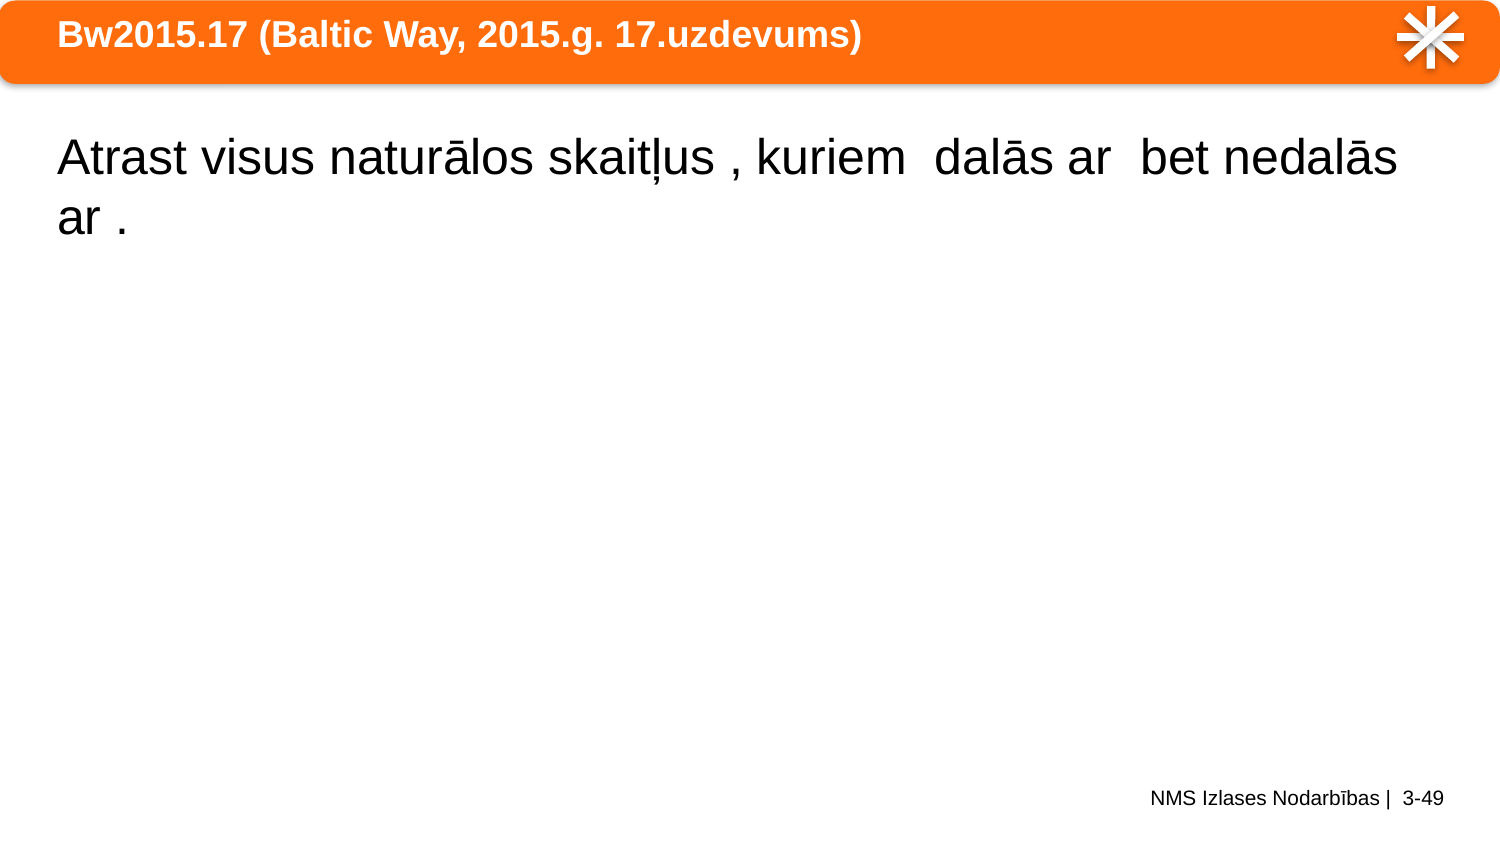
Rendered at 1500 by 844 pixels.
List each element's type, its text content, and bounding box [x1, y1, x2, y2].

title Bw2015.17 (Baltic Way, 2015.g. 17.uzdevums) [56, 10, 1383, 73]
